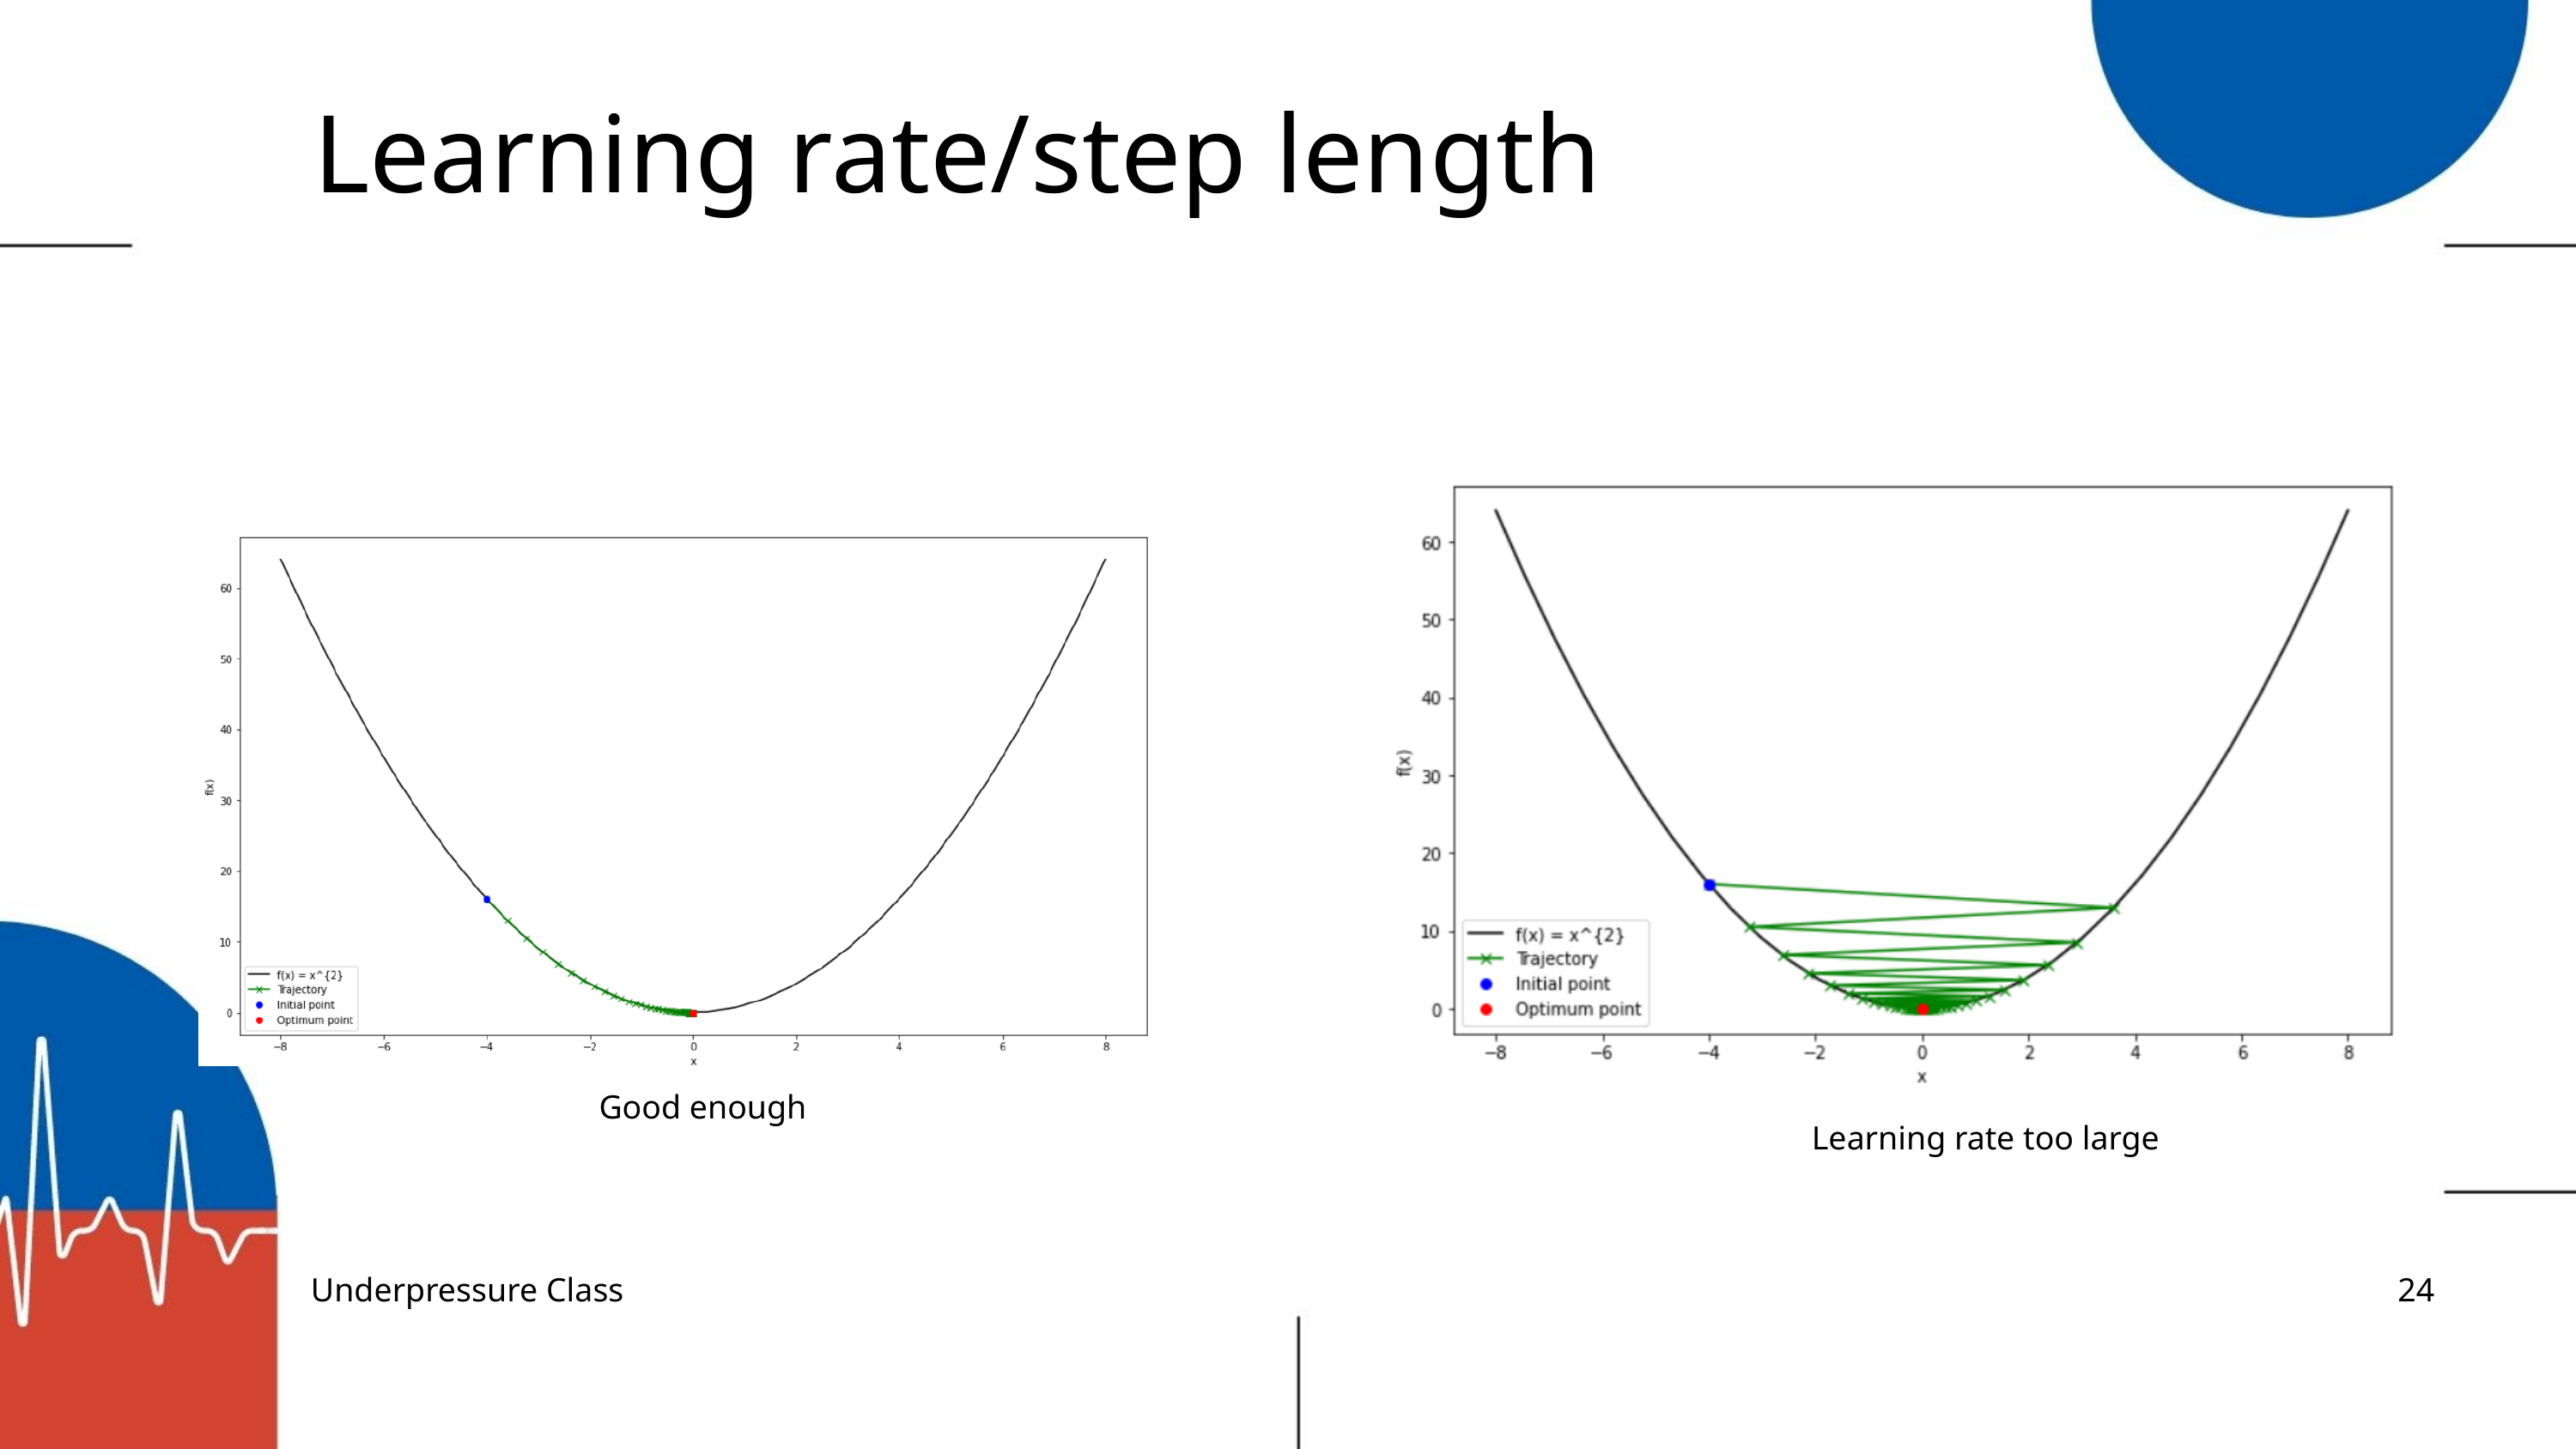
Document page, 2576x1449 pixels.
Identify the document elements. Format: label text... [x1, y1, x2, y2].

slide_number 24 [1868, 1266, 2448, 1318]
text_box Good enough [499, 1081, 908, 1132]
picture [0, 0, 2576, 1449]
title Learning rate/step length [301, 76, 2061, 239]
text_box Learning rate too large [1782, 1111, 2190, 1163]
footer Underpressure Class [297, 1266, 707, 1318]
